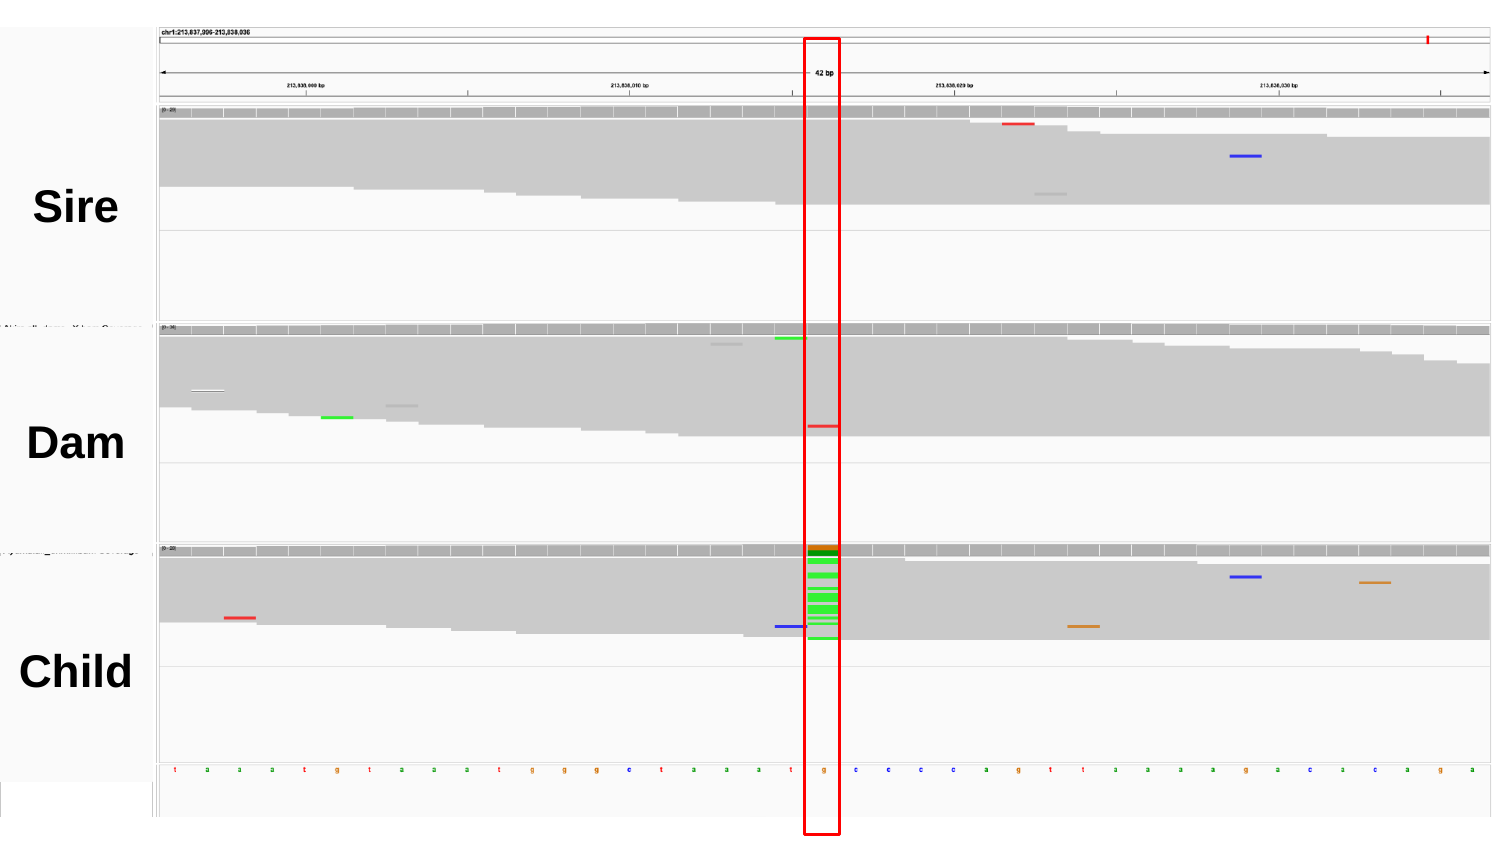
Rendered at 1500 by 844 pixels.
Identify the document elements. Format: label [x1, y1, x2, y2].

text_box [804, 825, 840, 835]
picture [0, 26, 1500, 817]
